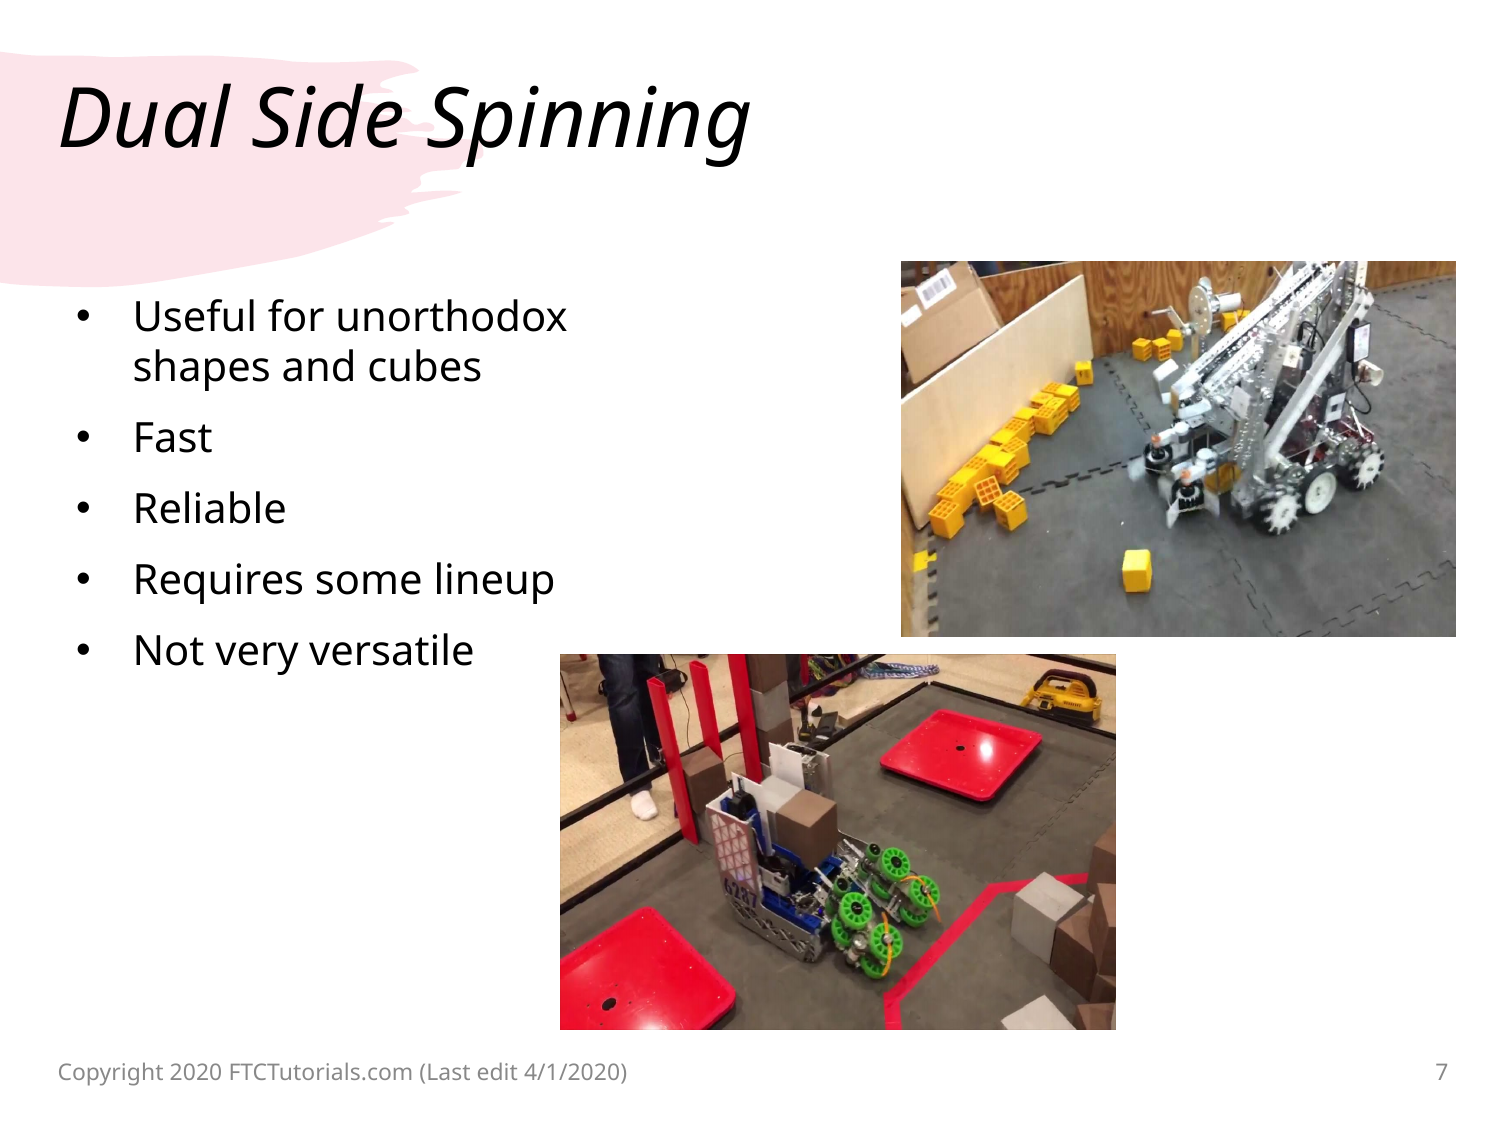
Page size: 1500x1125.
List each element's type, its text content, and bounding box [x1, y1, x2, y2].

slide_number 7 [1378, 1042, 1464, 1103]
list Useful for unorthodox shapes and cubes Fast Reliable Requires some lineup Not very versatile [42, 282, 652, 1030]
footer Copyright 2020 FTCTutorials.com (Last edit 4/1/2020) [42, 1042, 718, 1103]
picture [901, 260, 1456, 637]
title Dual Side Spinning [42, 59, 1464, 182]
picture [560, 654, 1116, 1031]
